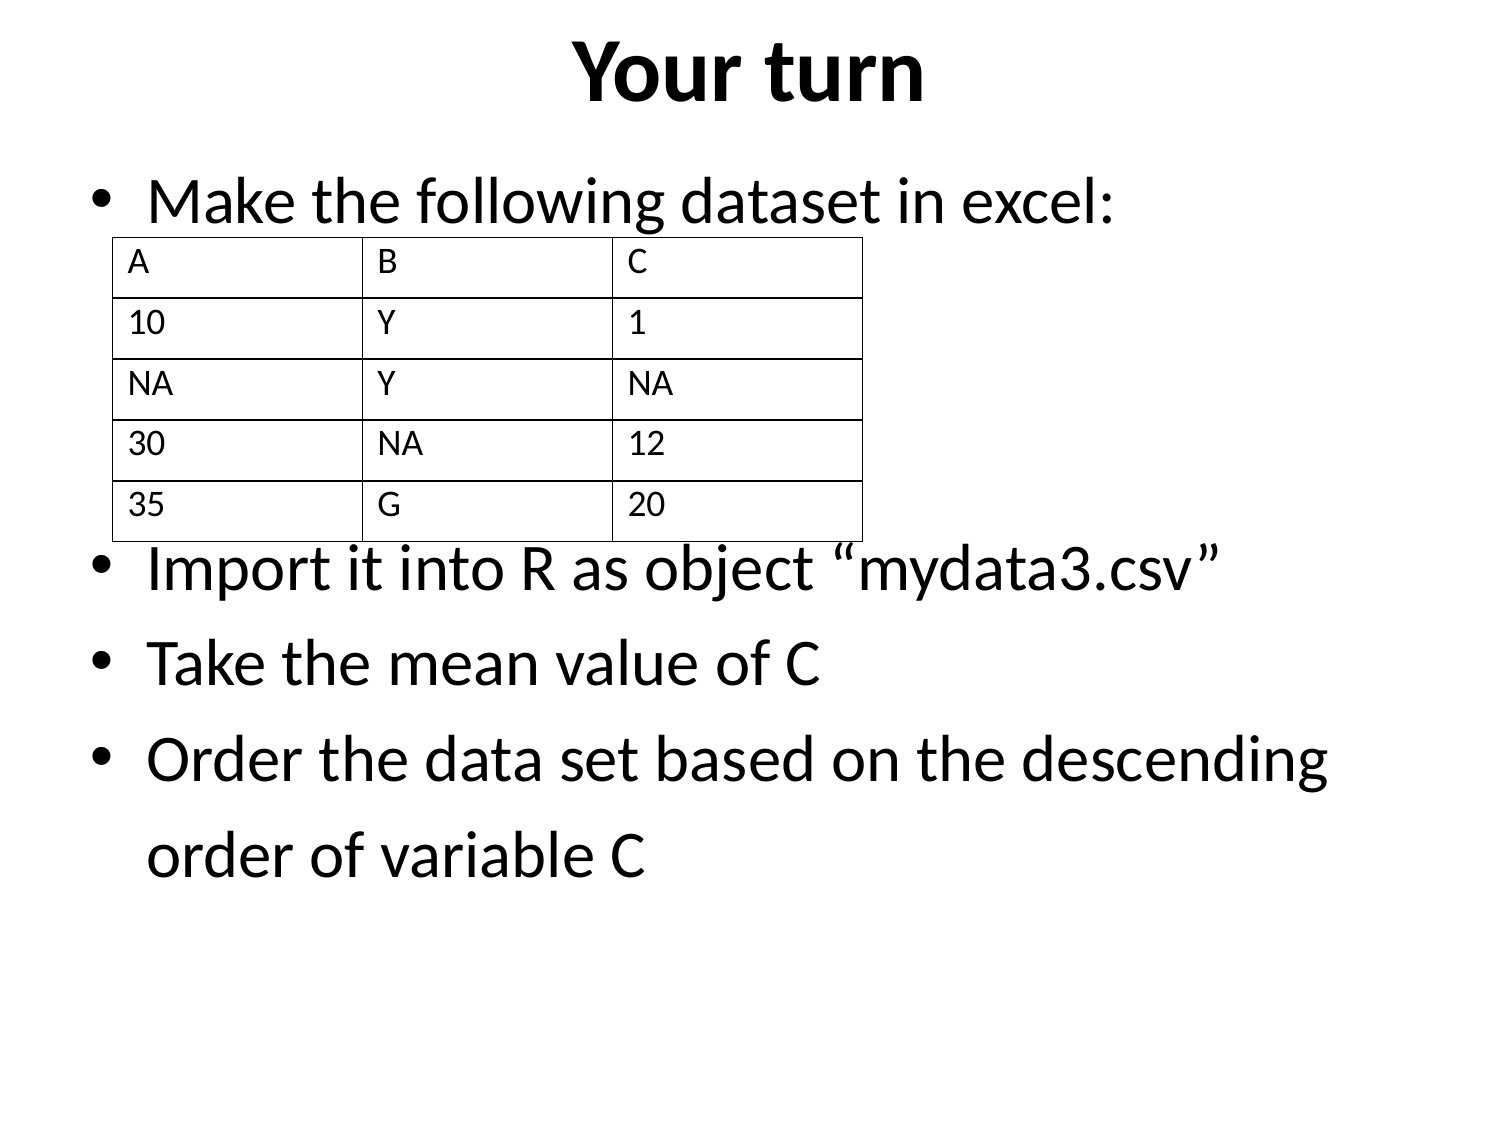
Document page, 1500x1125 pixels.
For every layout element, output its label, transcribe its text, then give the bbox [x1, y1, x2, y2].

table_cell 10 [113, 299, 362, 358]
table_cell 1 [613, 299, 862, 358]
table_cell NA [113, 360, 362, 419]
table_cell Y [363, 360, 612, 419]
table_cell Y [363, 299, 612, 358]
table_cell NA [613, 360, 862, 419]
table_cell 20 [613, 482, 862, 541]
table_cell 12 [613, 421, 862, 480]
table_header C [613, 238, 862, 297]
table_cell G [363, 482, 612, 541]
table_cell 30 [113, 421, 362, 480]
table_cell 35 [113, 482, 362, 541]
table_header A [113, 238, 362, 297]
table_header B [363, 238, 612, 297]
table_cell NA [363, 421, 612, 480]
text_box Make the following dataset in excel: Import it into R as object “mydata3.csv” Take the mean value of C Order the data set based on the descending order of variable C [74, 149, 1425, 1088]
text_box Your turn [90, 0, 1410, 149]
